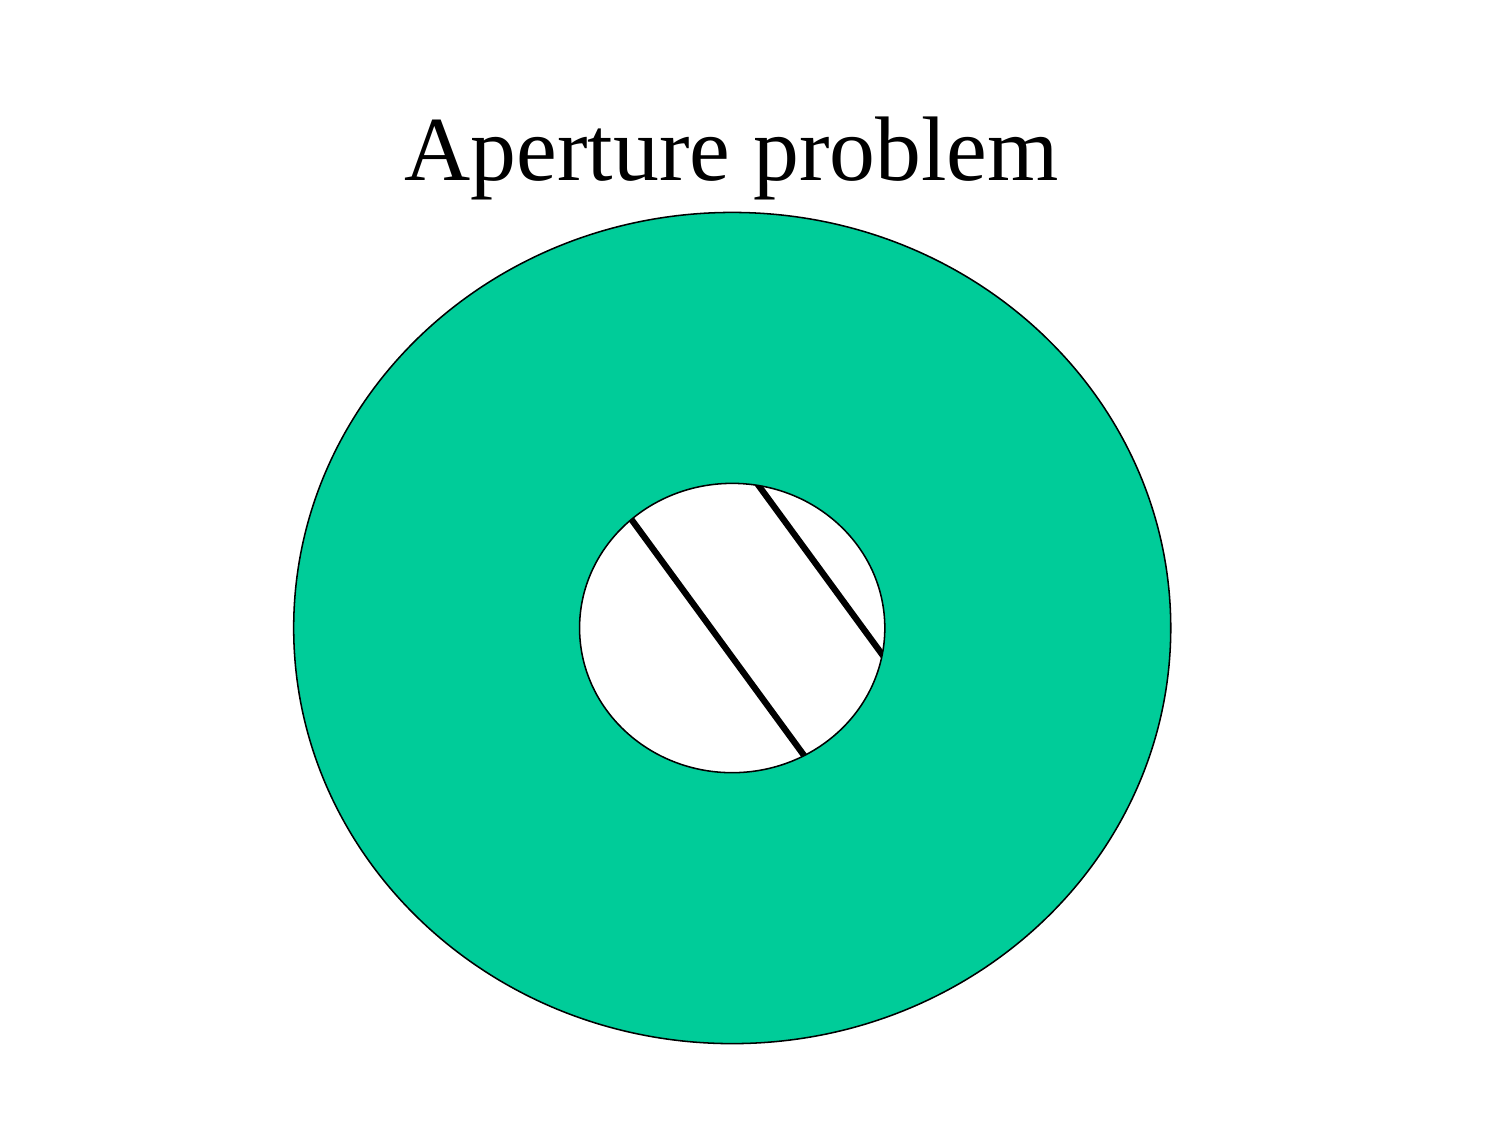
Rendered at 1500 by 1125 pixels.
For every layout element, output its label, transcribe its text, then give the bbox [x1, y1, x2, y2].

text_box [293, 238, 1171, 1044]
text_box [620, 484, 882, 713]
text_box [582, 531, 804, 764]
title Aperture problem [94, 50, 1370, 238]
